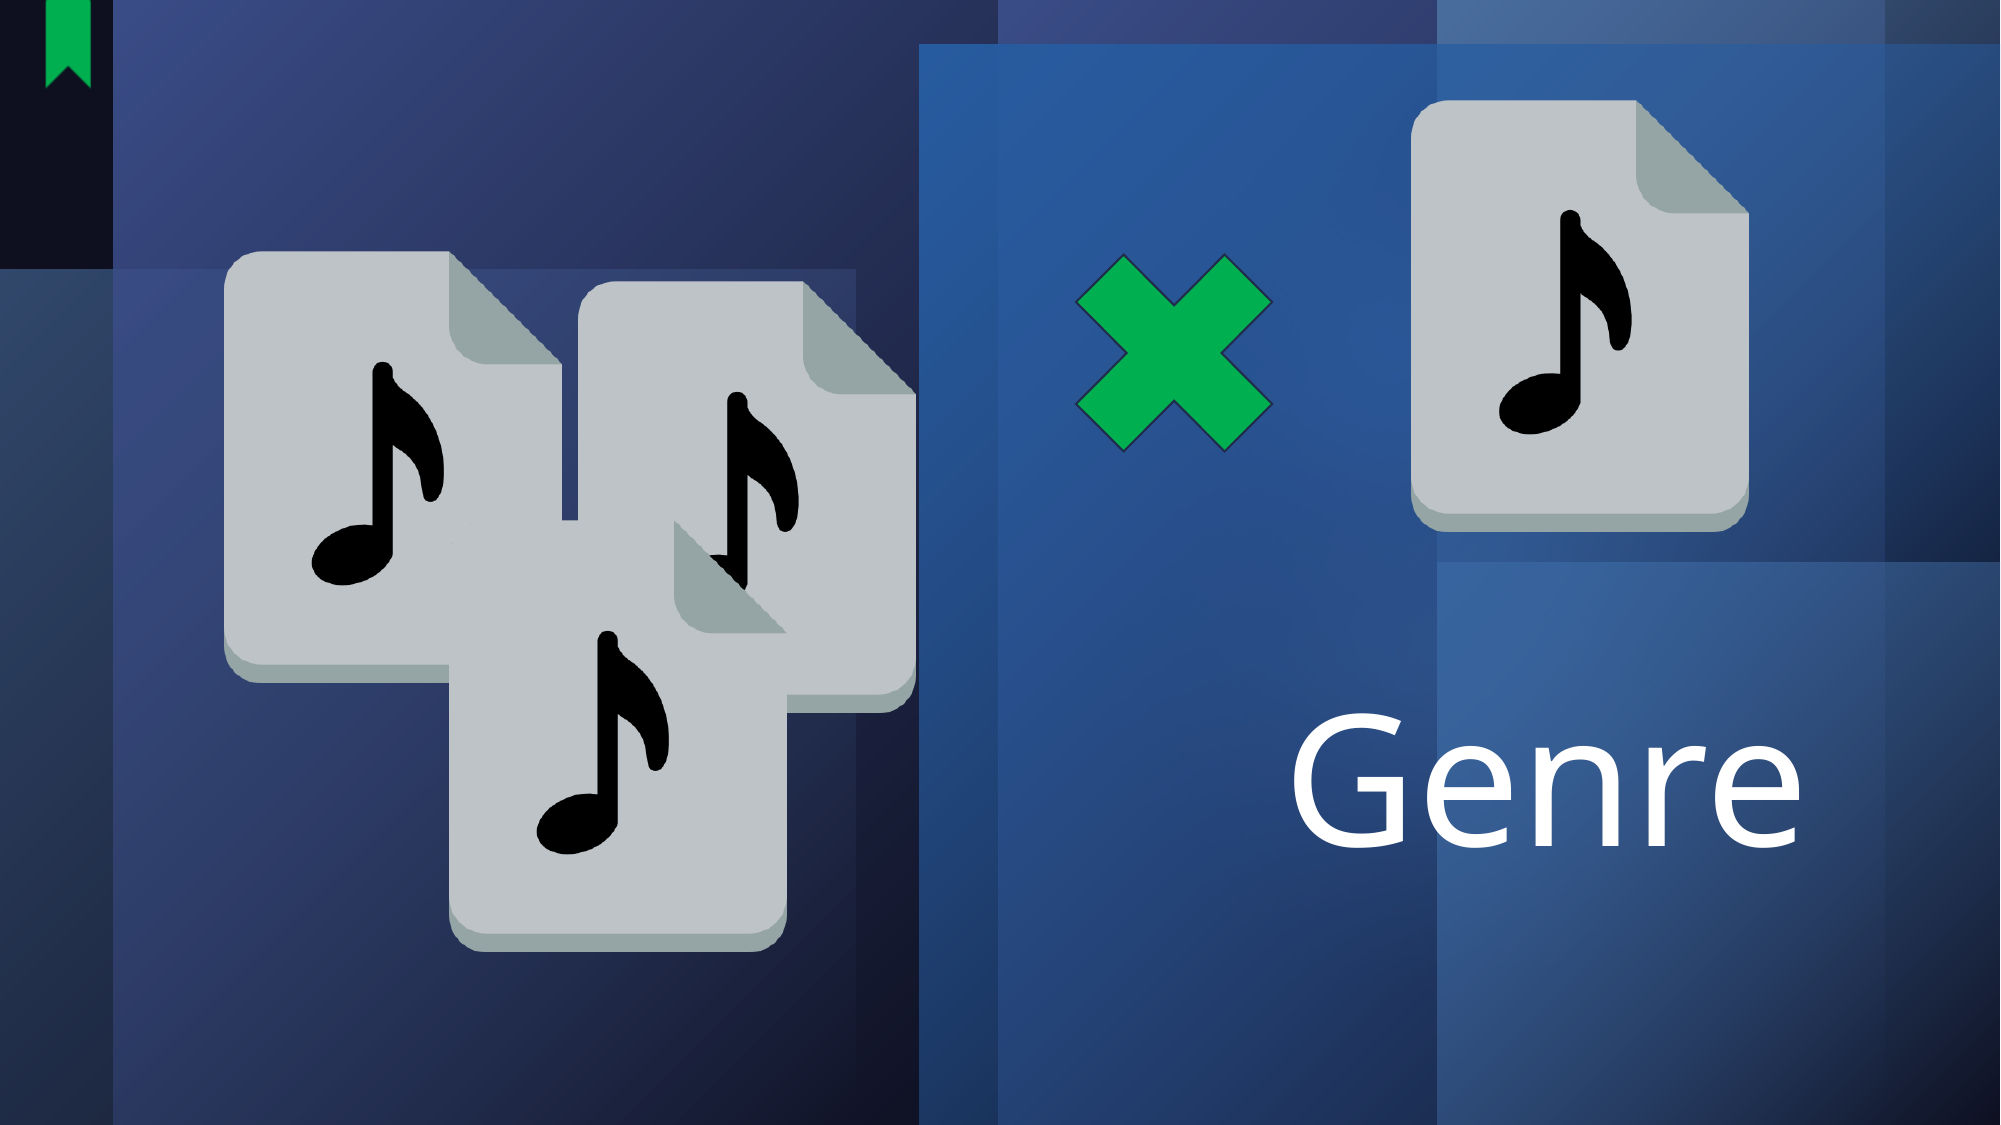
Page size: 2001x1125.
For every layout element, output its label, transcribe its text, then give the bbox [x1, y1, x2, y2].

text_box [521, 262, 972, 713]
text_box Genre [1268, 194, 2000, 894]
text_box [1074, 253, 1274, 453]
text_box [392, 501, 843, 952]
picture [14, 0, 123, 98]
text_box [167, 232, 618, 683]
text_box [1354, 81, 1805, 532]
